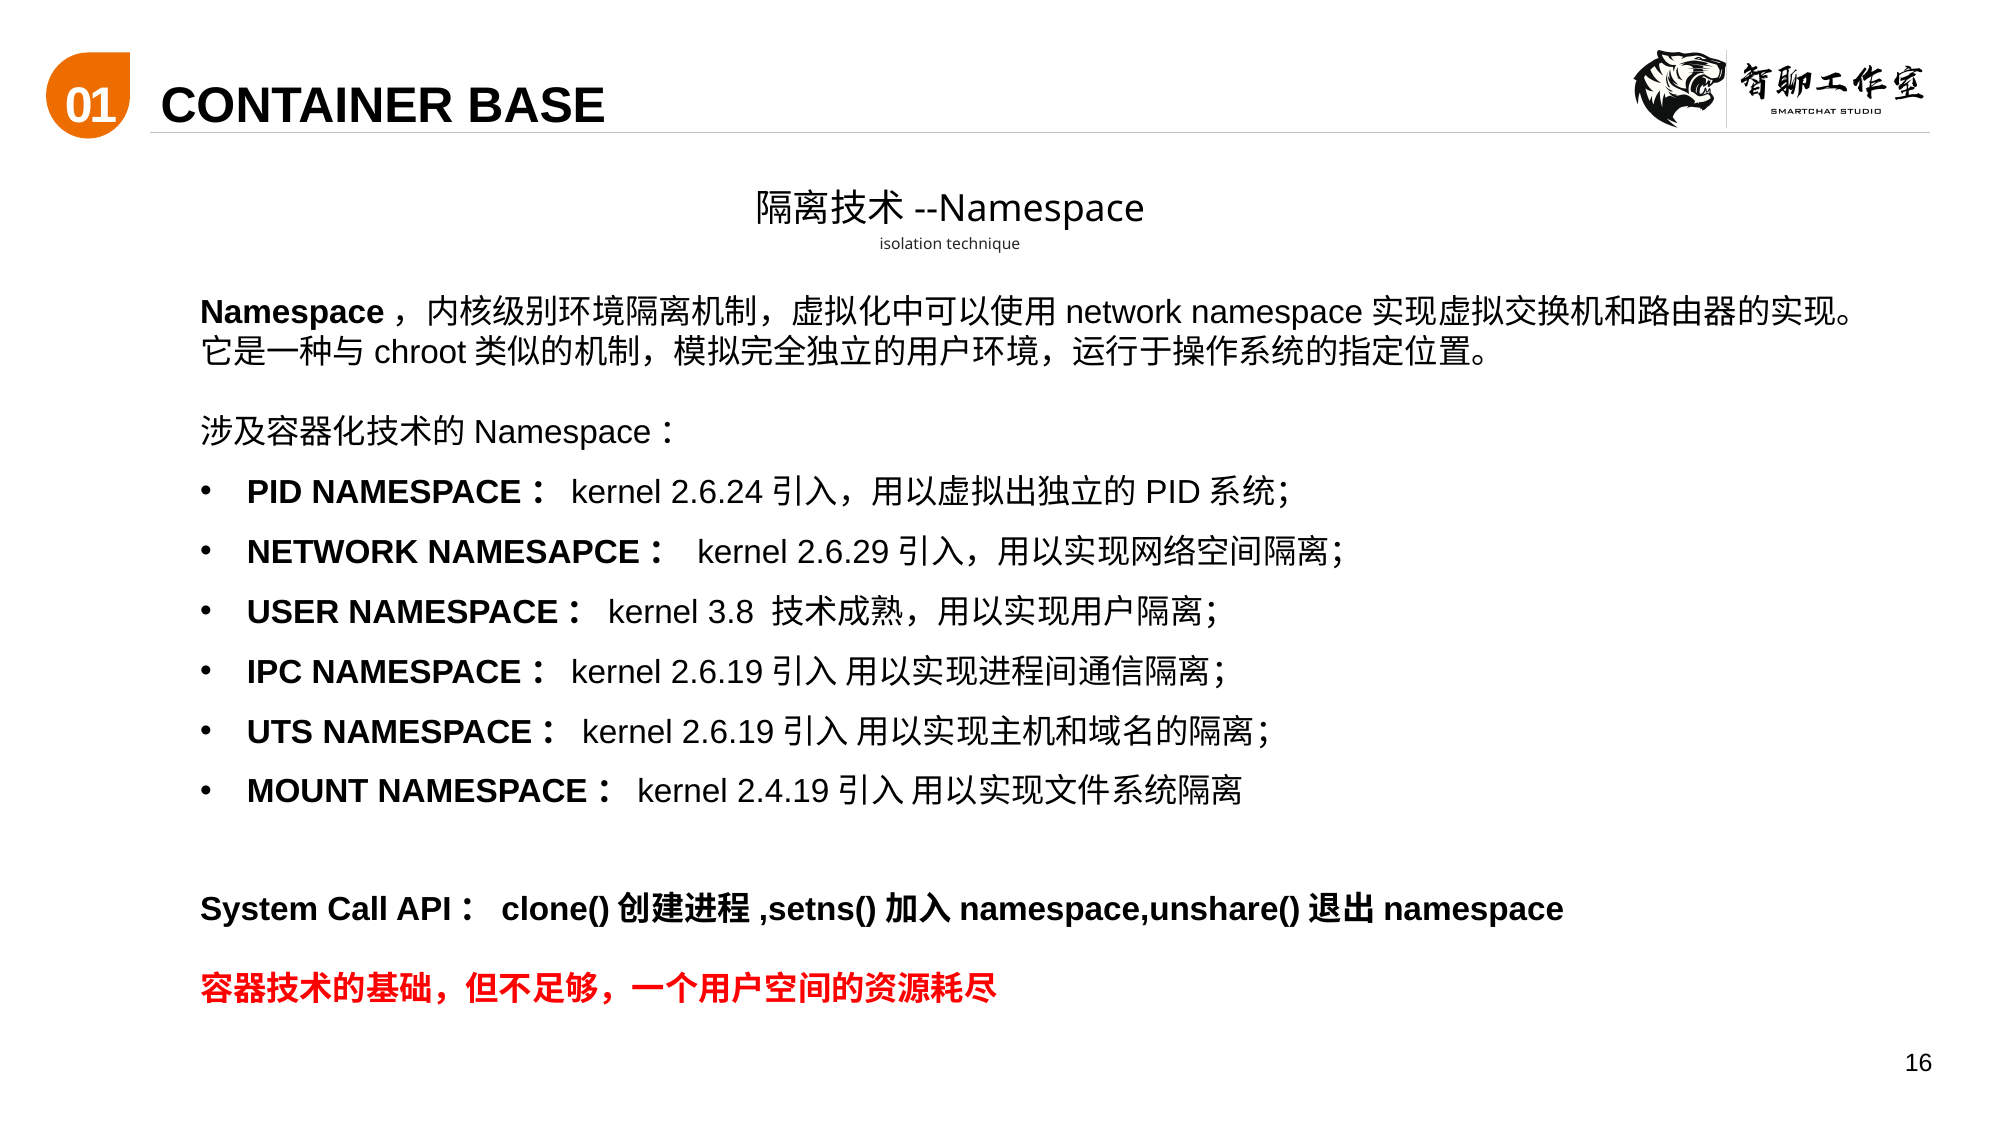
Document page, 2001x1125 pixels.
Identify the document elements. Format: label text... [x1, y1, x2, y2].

text_box Namespace，内核级别环境隔离机制，虚拟化中可以使用network namespace实现虚拟交换机和路由器的实现。它是一种与chroot类似的机制，模拟完全独立的用户环境，运行于操作系统的指定位置。 涉及容器化技术的Namespace： PID NAMESPACE：kernel 2.6.24引入，用以虚拟出独立的PID系统； NETWORK NAMESAPCE： kernel 2.6.29引入，用以实现网络空间隔离； USER NAMESPACE：kernel 3.8 技术成熟，用以实现用户隔离； IPC NAMESPACE：kernel 2.6.19引入 用以实现进程间通信隔离； UTS NAMESPACE：kernel 2.6.19引入 用以实现主机和域名的隔离； MOUNT NAMESPACE：kernel 2.4.19引入 用以实现文件系统隔离 [185, 283, 1909, 817]
text_box System Call API：clone()创建进程,setns()加入namespace,unshare()退出namespace 容器技术的基础，但不足够，一个用户空间的资源耗尽 [185, 879, 1775, 1015]
text_box CONTAINER BASE [145, 47, 622, 141]
picture [1633, 47, 1950, 129]
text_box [650, 176, 1250, 261]
text_box 01 [49, 47, 132, 141]
